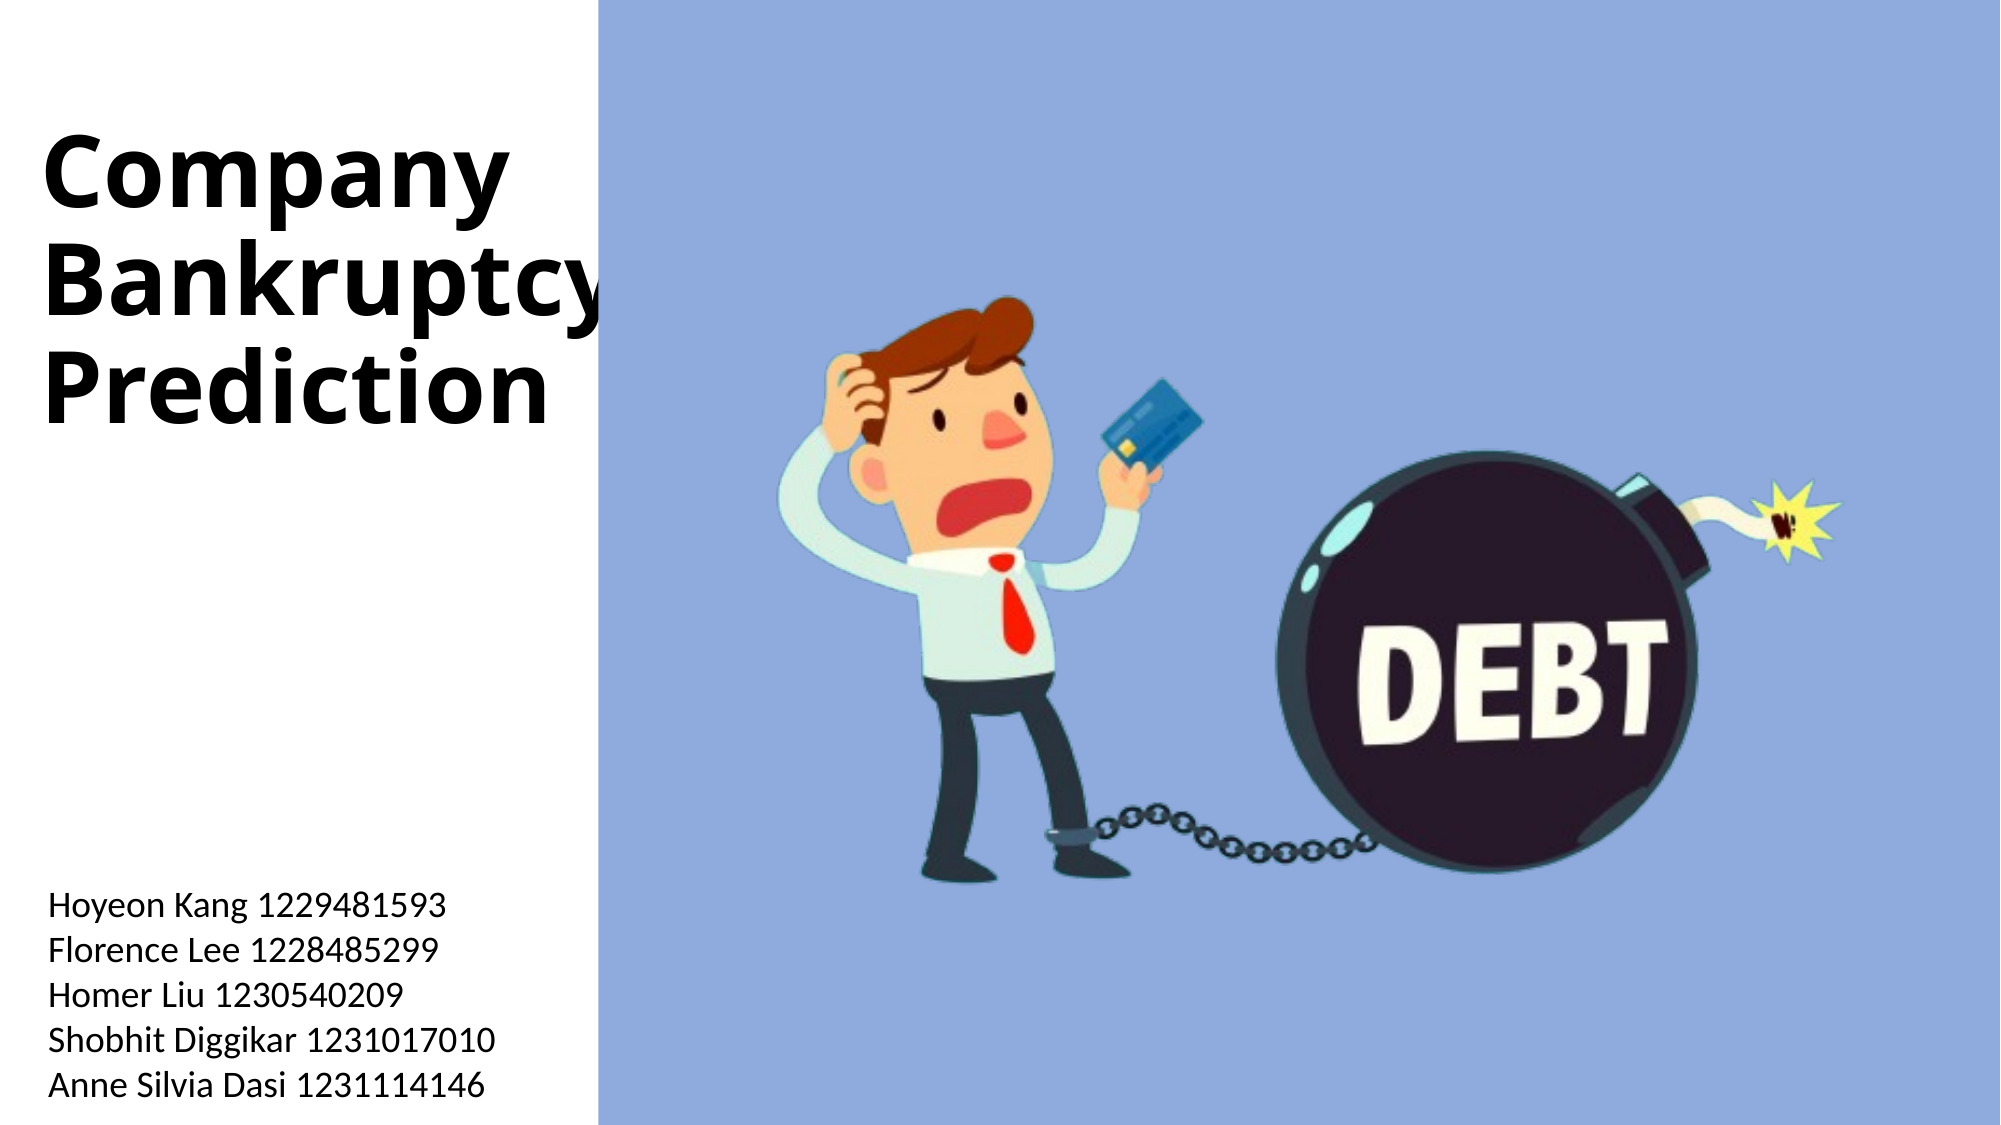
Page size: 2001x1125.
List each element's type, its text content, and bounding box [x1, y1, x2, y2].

picture [631, 134, 1951, 1015]
title Company Bankruptcy Prediction [25, 124, 597, 453]
text_box [597, 0, 2000, 1125]
text_box Hoyeon Kang 1229481593 Florence Lee 1228485299 Homer Liu 1230540209 Shobhit Diggikar 1231017010 Anne Silvia Dasi 1231114146 [33, 872, 520, 1113]
